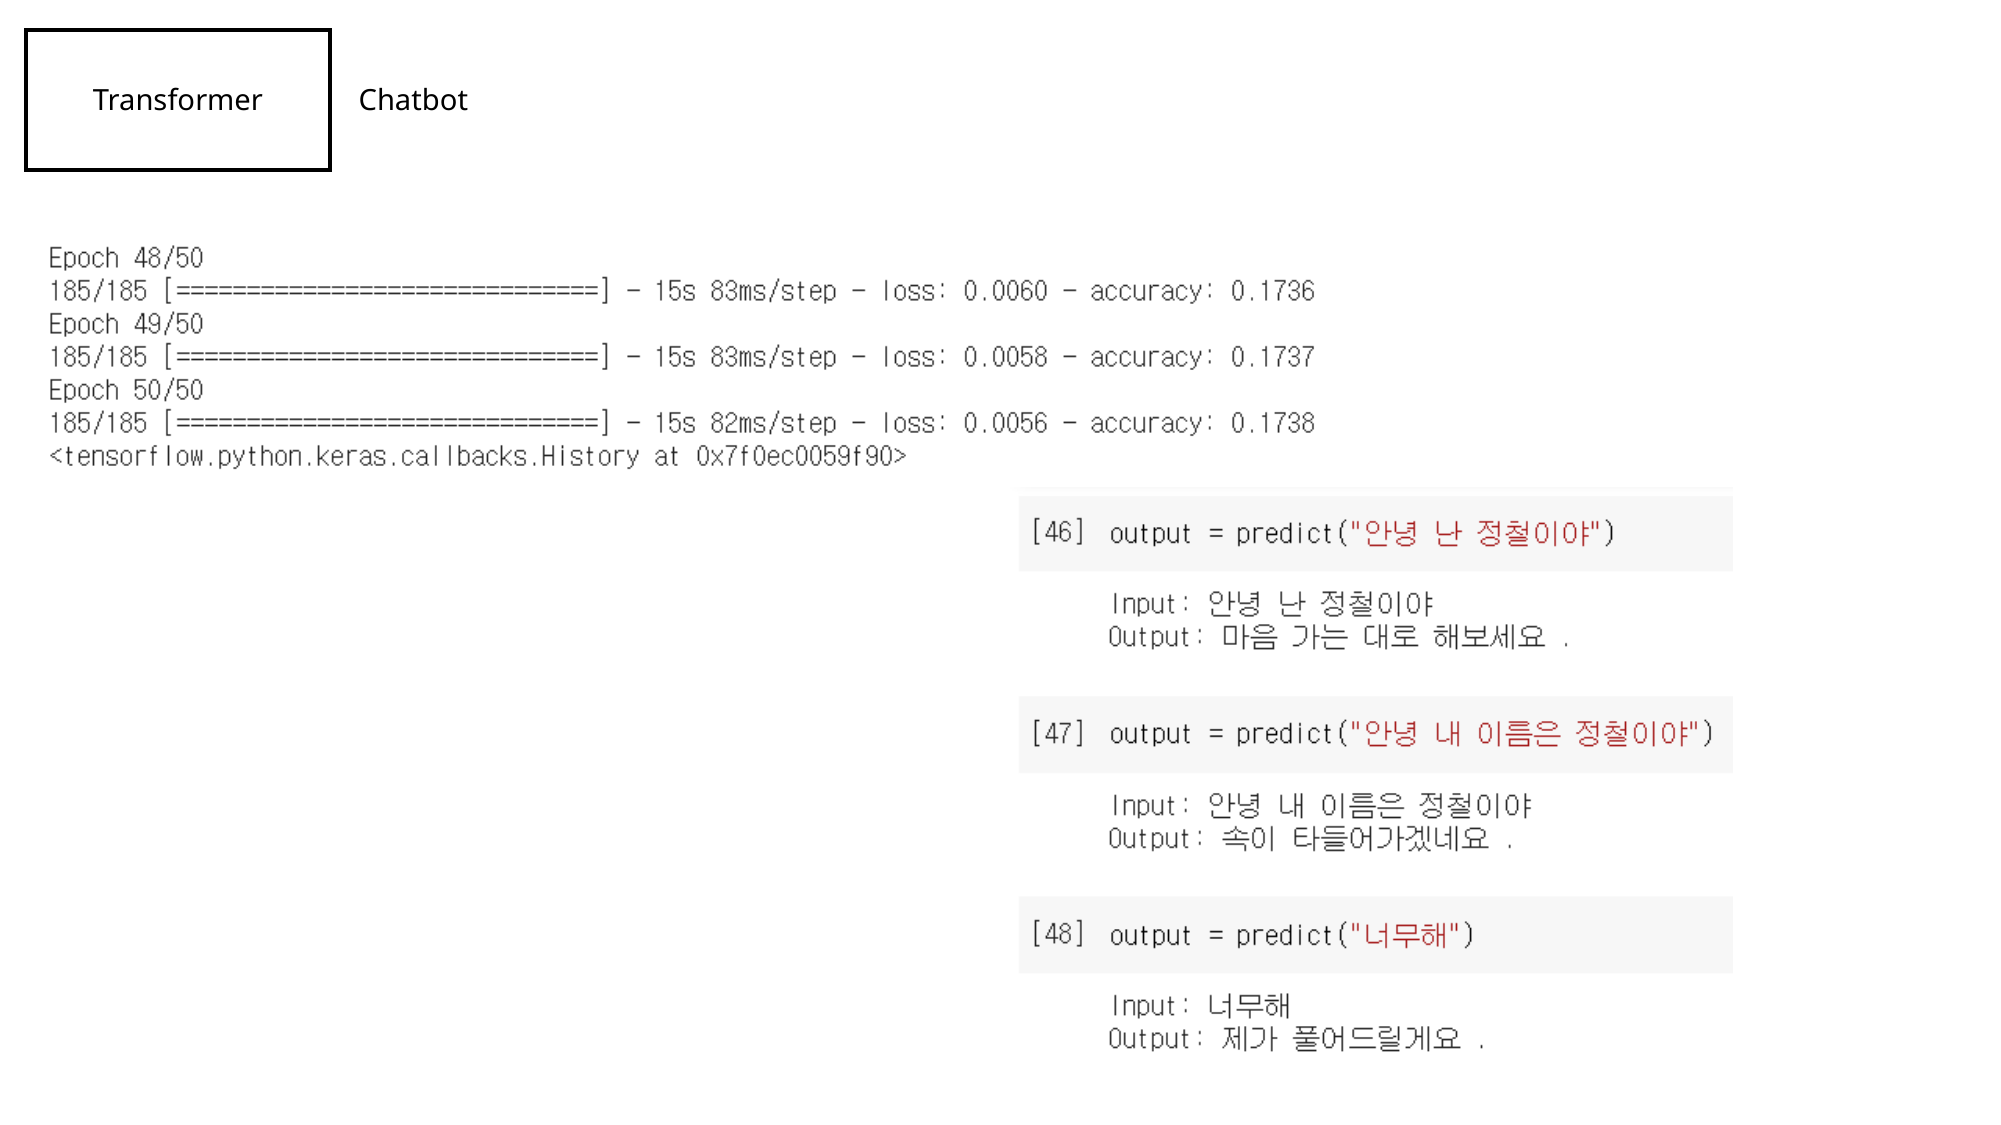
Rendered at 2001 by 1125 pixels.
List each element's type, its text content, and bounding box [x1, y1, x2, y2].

text_box Chatbot [336, 73, 859, 124]
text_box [26, 29, 330, 171]
picture [32, 241, 1733, 1086]
